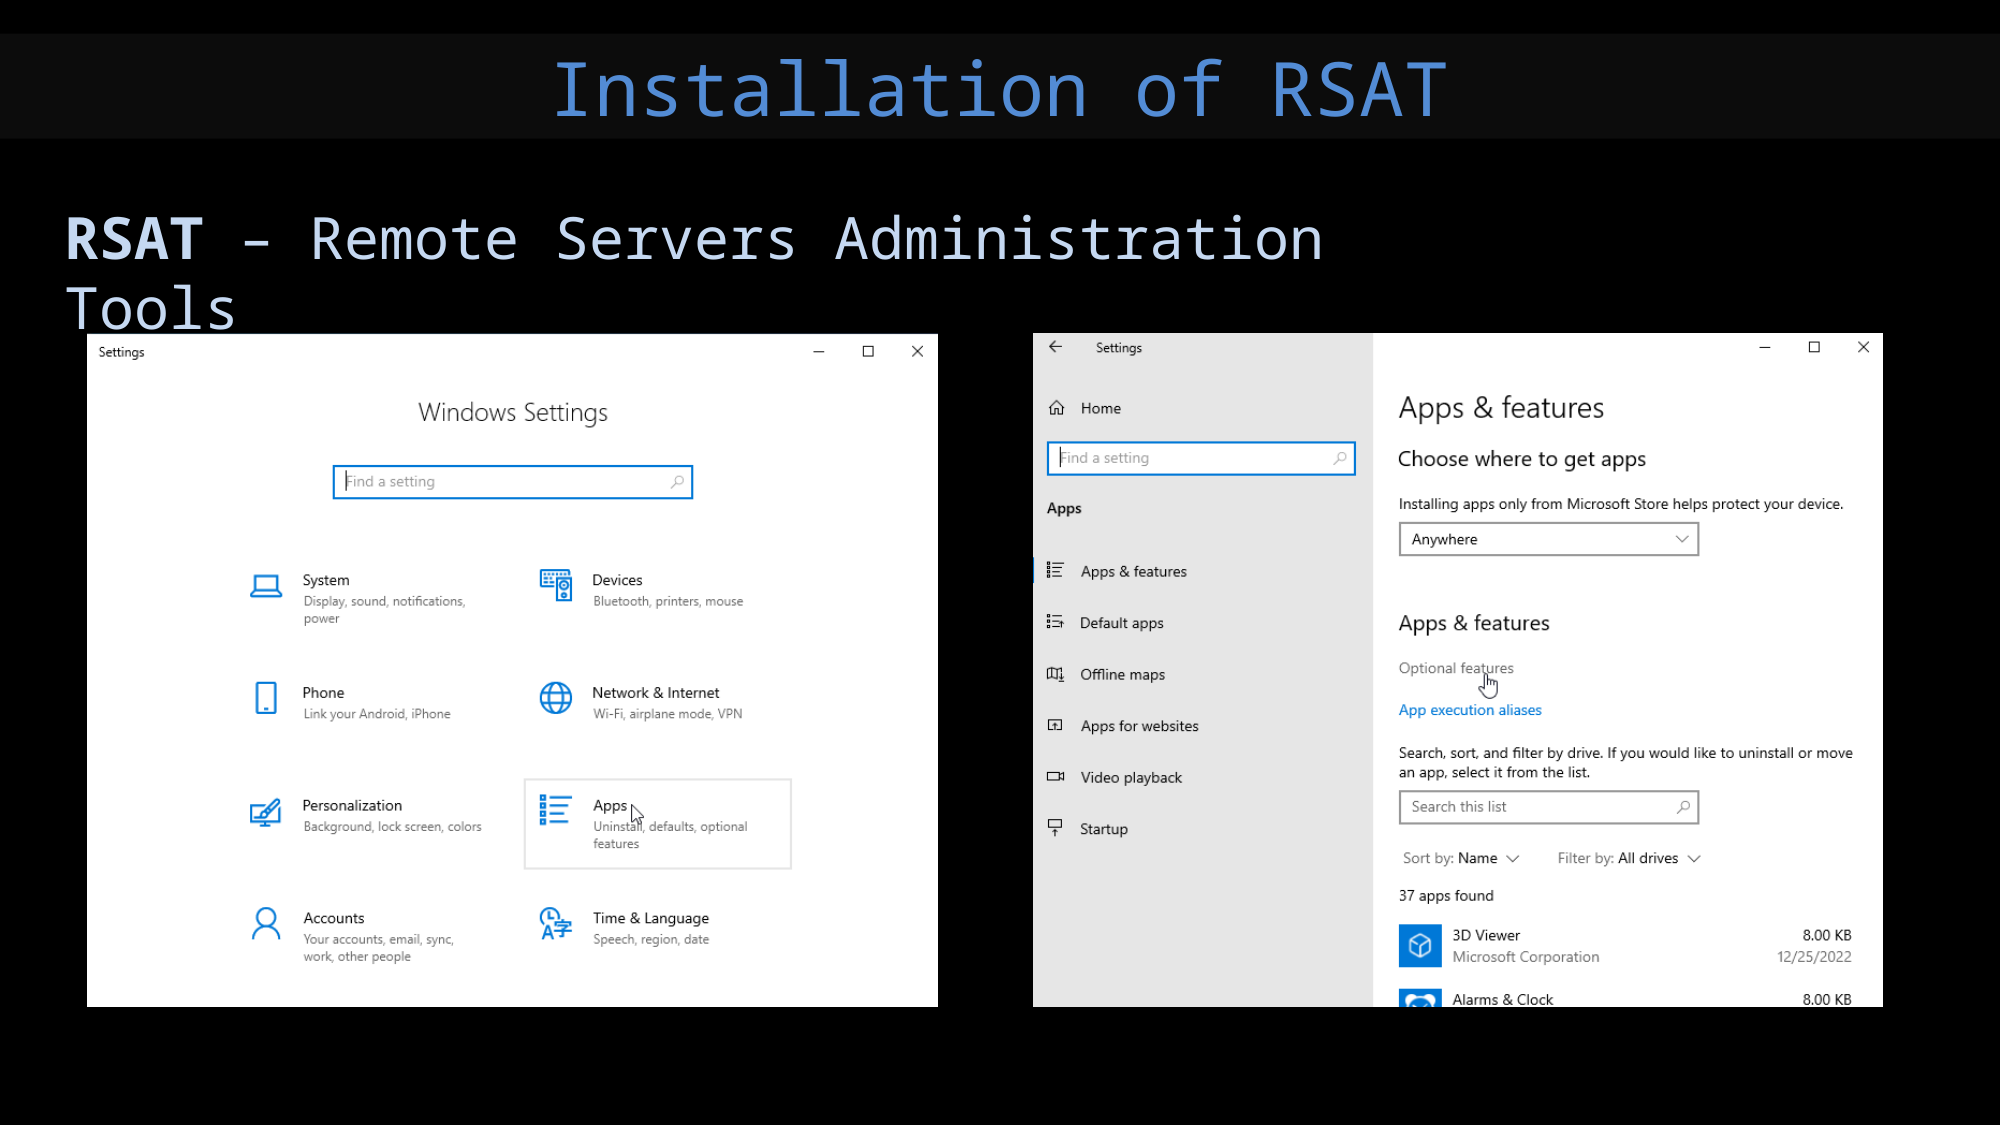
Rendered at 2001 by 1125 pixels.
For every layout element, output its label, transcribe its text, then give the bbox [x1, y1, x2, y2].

picture [1033, 333, 1883, 1007]
text_box Installation of RSAT [0, 33, 2000, 139]
picture [87, 333, 938, 1007]
text_box RSAT – Remote Servers Administration Tools [49, 193, 1516, 349]
